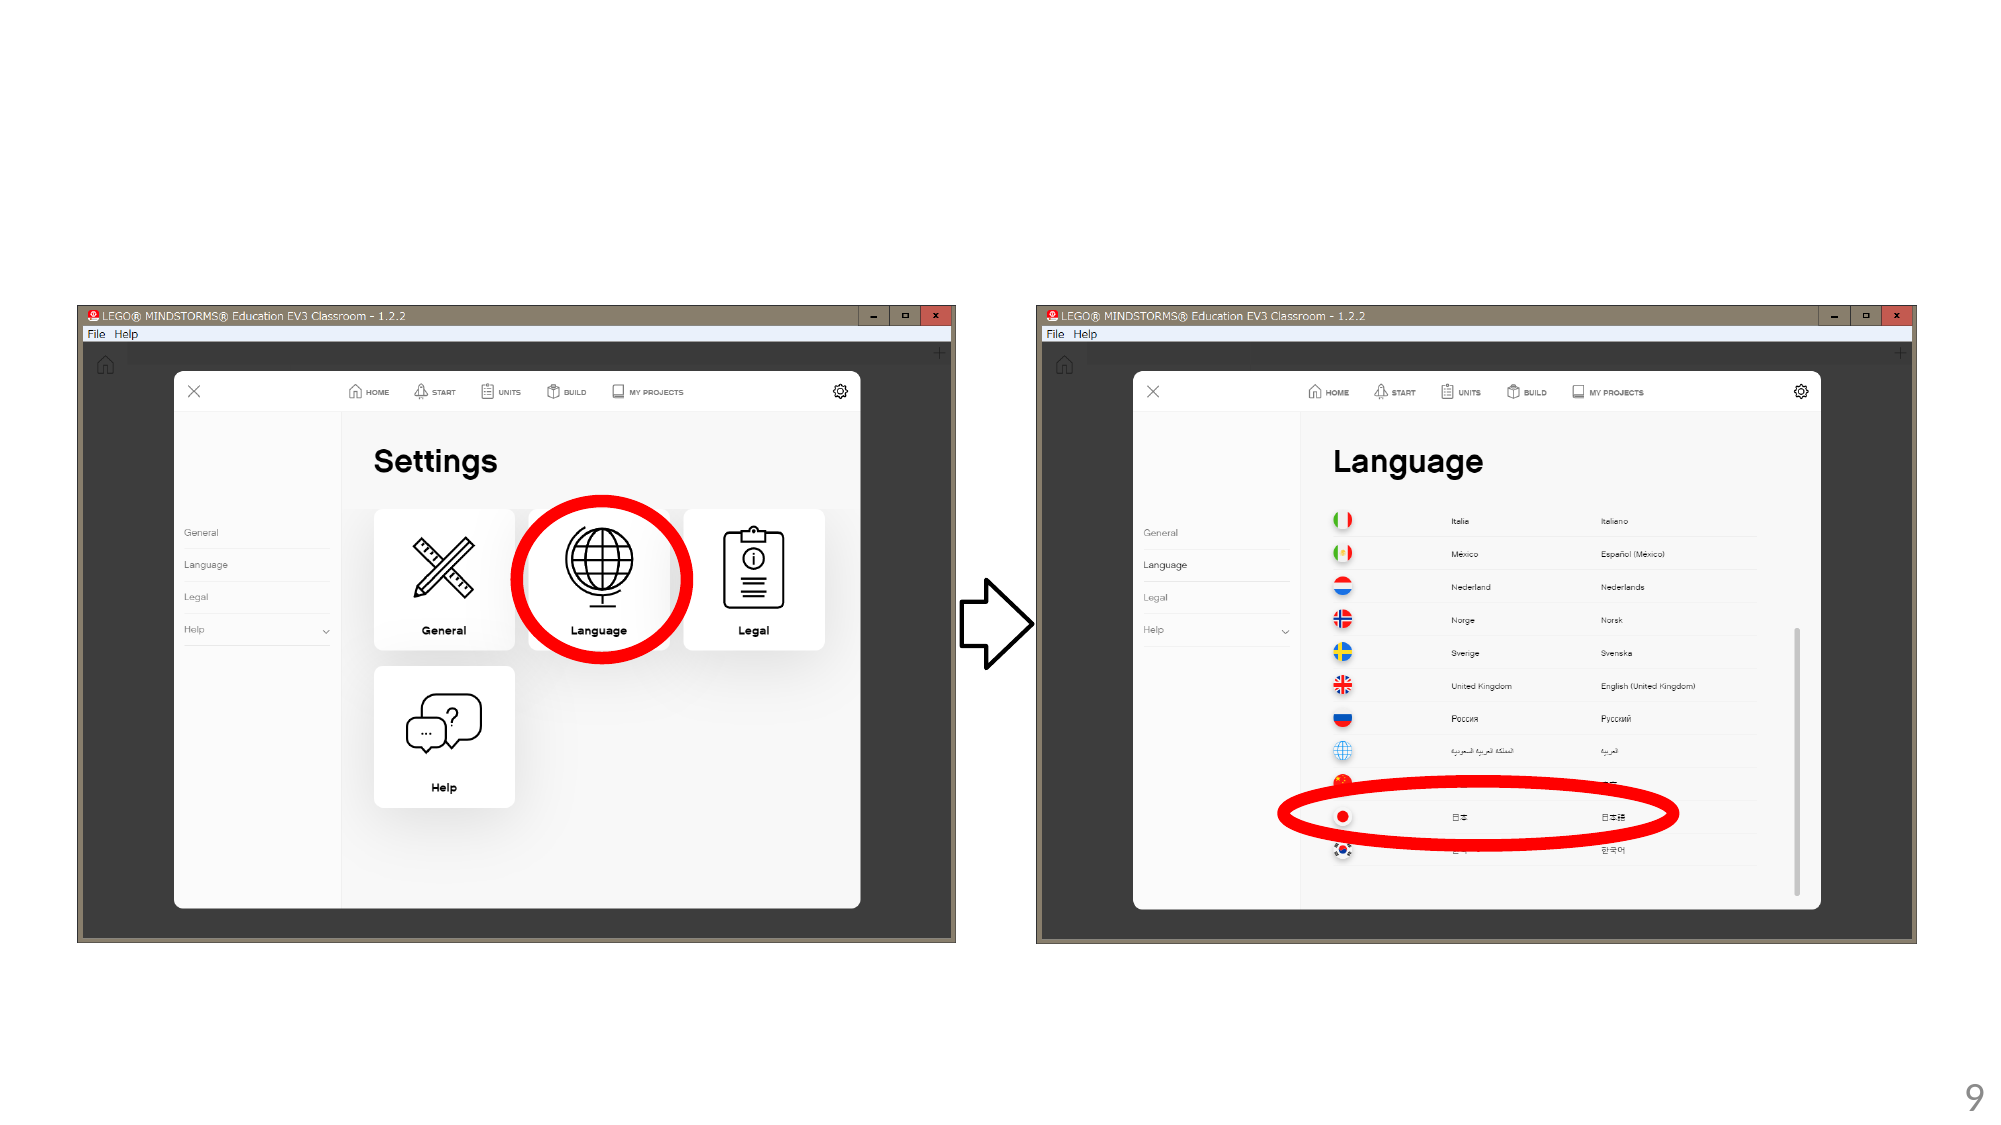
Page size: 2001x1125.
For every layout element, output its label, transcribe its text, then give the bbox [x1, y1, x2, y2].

text_box [962, 577, 1031, 671]
slide_number 9 [1881, 1065, 2000, 1125]
picture [1036, 305, 1918, 944]
picture [77, 305, 957, 943]
